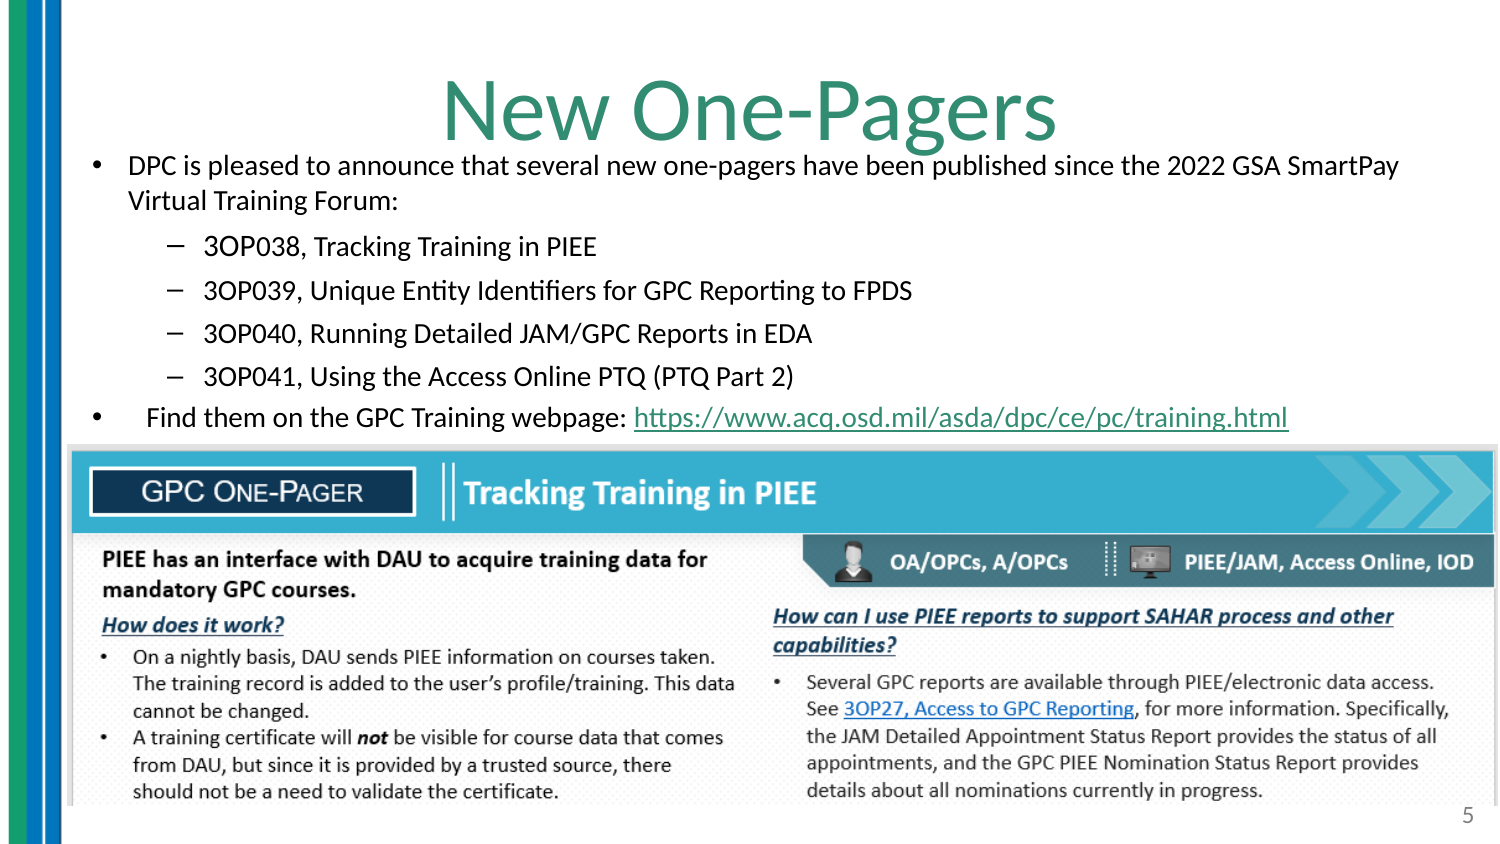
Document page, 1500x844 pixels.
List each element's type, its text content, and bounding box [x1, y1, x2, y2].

list DPC is pleased to announce that several new one-pagers have been published since the 2022 GSA SmartPay Virtual Training Forum: 3OP038, Tracking Training in PIEE 3OP039, Unique Entity Identifiers for GPC Reporting to FPDS 3OP040, Running Detailed JAM/GPC Reports in EDA 3OP041, Using the Access Online PTQ (PTQ Part 2) Find them on the GPC Training webpage: https://www.acq.osd.mil/asda/dpc/ce/pc/training.html [75, 138, 1425, 443]
picture [0, 0, 26, 844]
picture [29, 0, 1500, 844]
title New One-Pagers [75, 33, 1425, 138]
